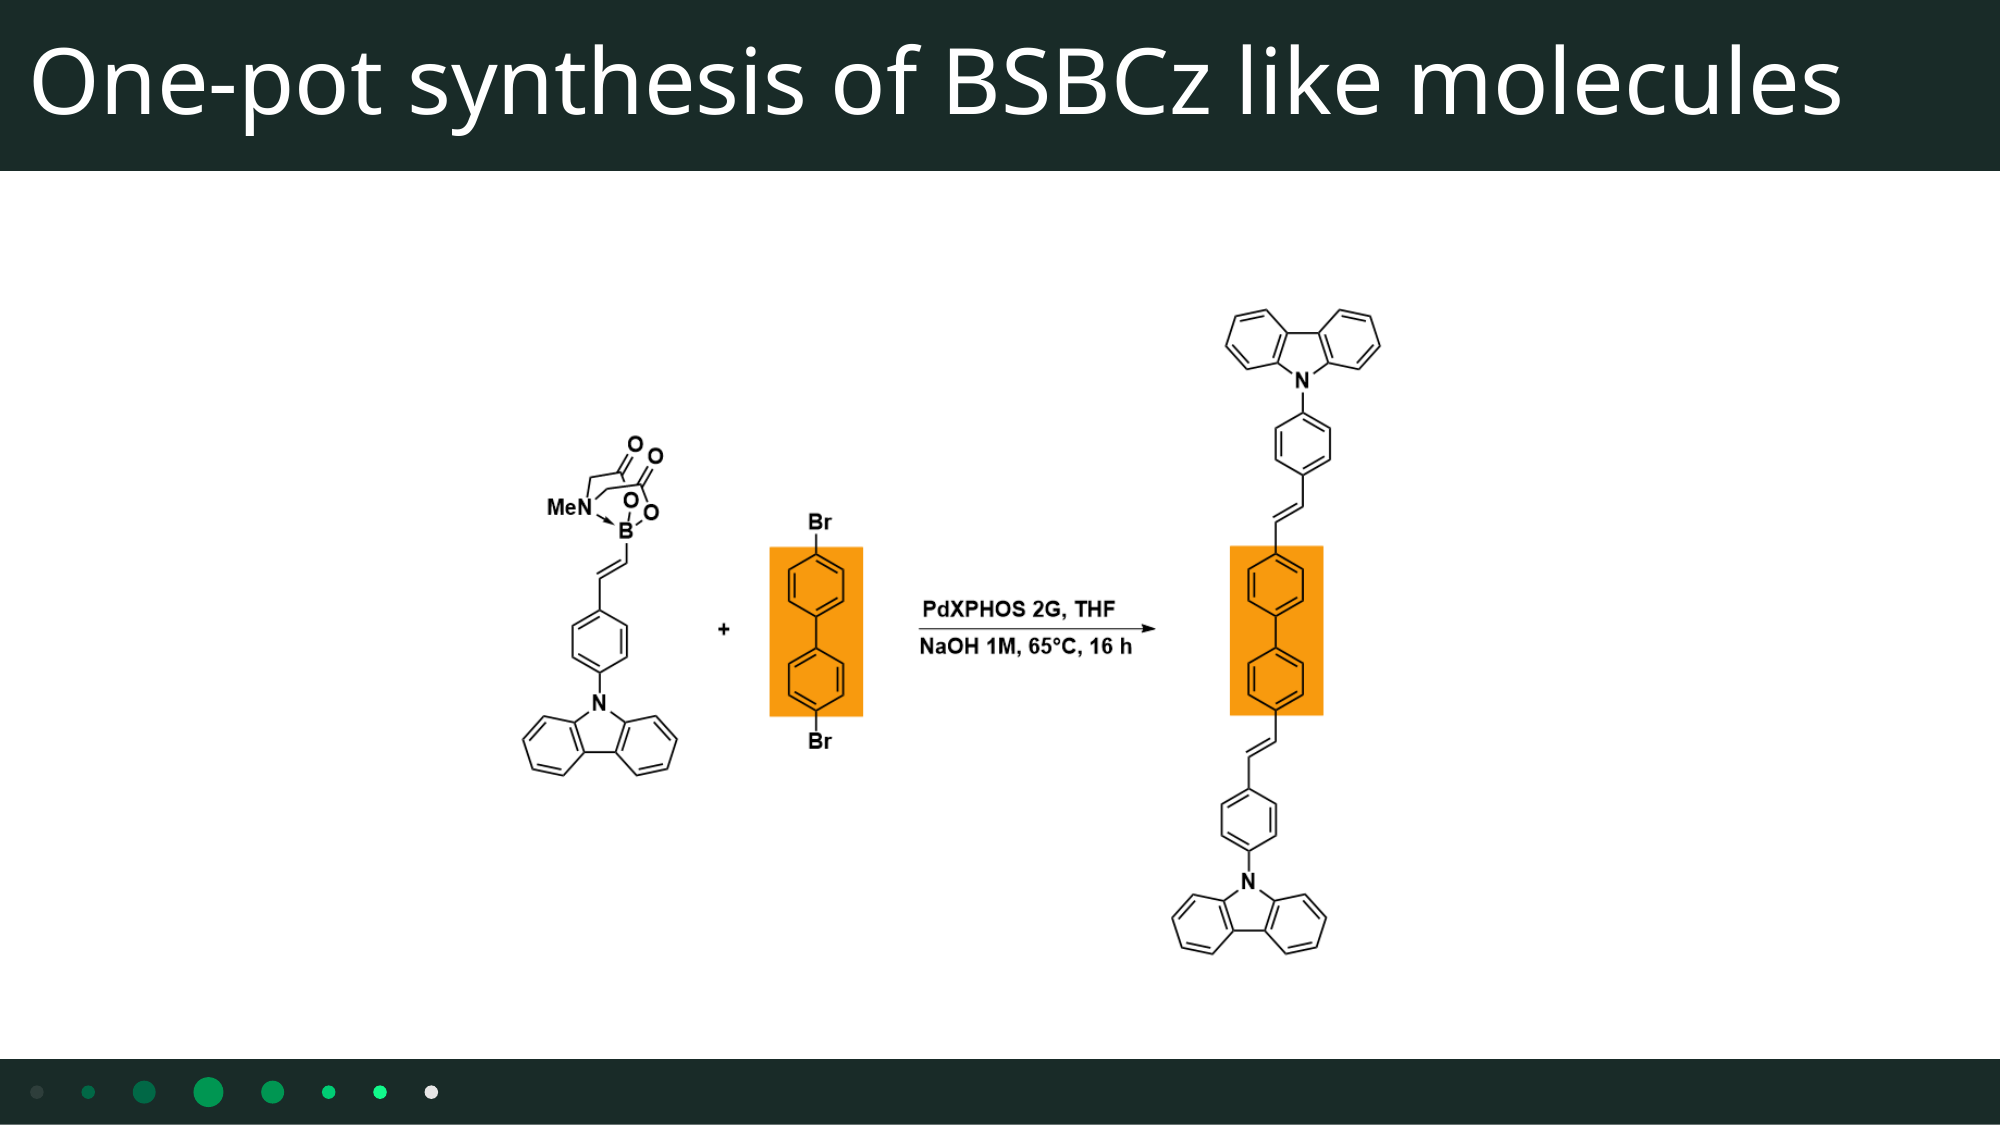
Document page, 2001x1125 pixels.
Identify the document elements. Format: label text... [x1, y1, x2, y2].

title One-pot synthesis of BSBCz like molecules [13, 8, 1978, 162]
picture [466, 281, 1391, 986]
